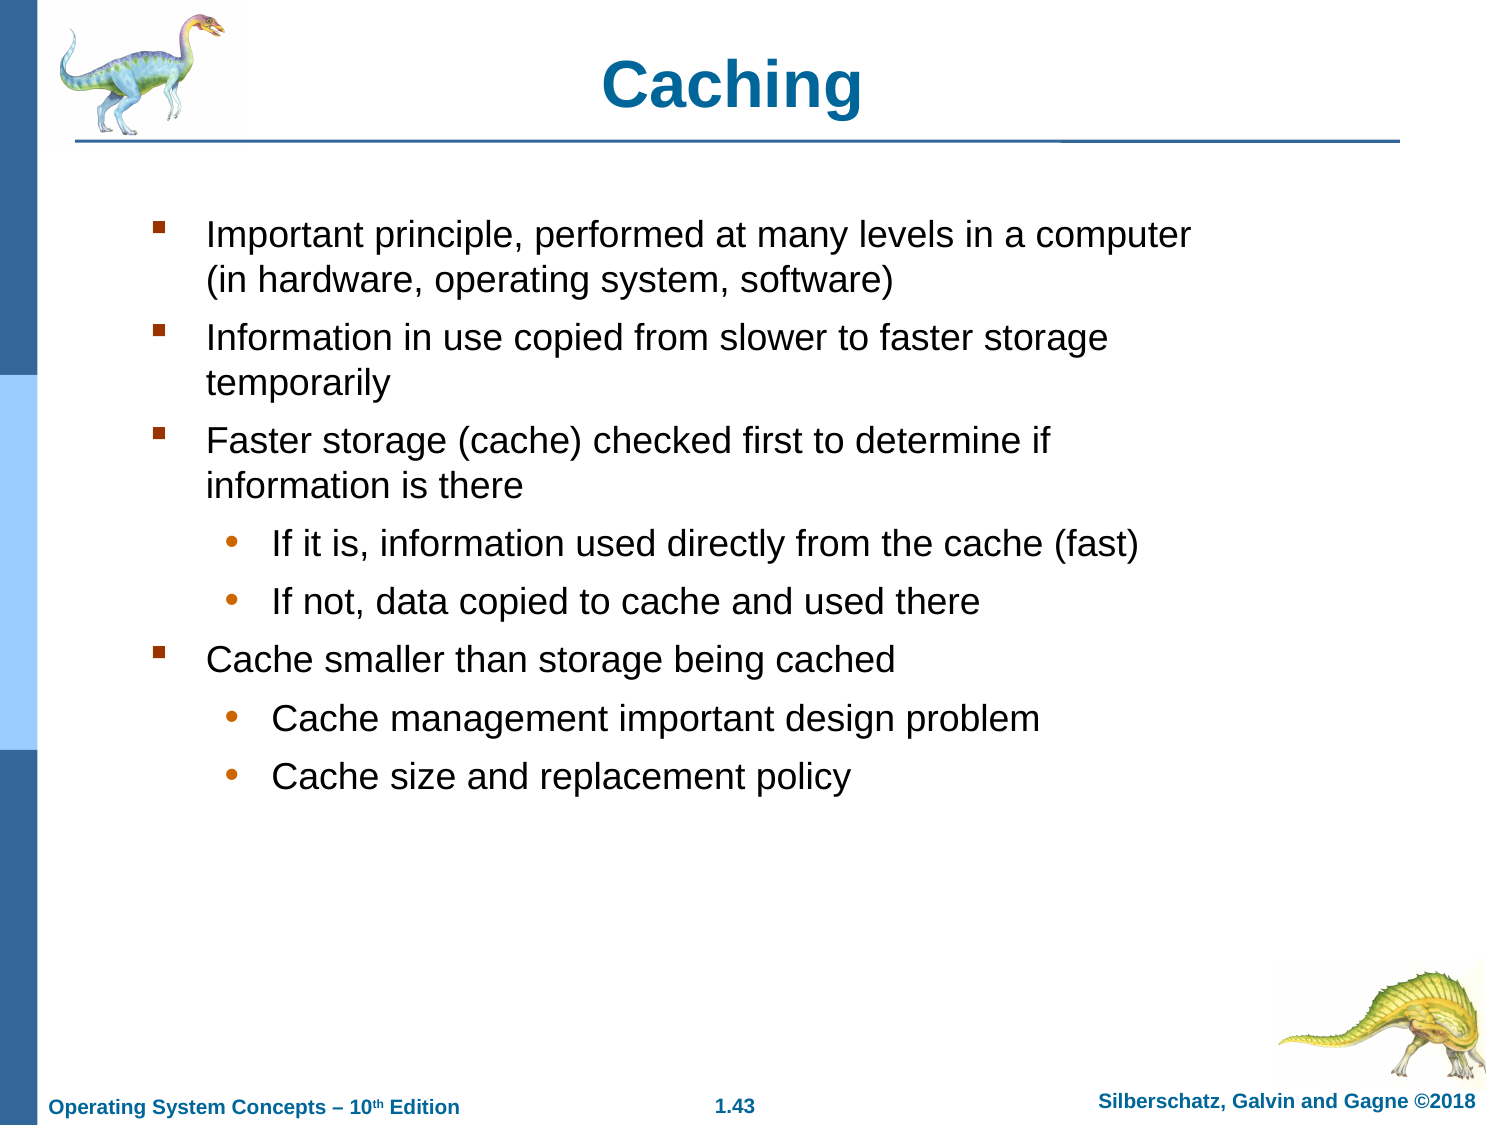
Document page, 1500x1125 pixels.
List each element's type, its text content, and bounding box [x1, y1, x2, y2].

title Caching [75, 34, 1390, 129]
picture [1275, 959, 1486, 1090]
picture [46, 0, 243, 149]
list Important principle, performed at many levels in a computer (in hardware, operating system, software) Information in use copied from slower to faster storage temporarily Faster storage (cache) checked first to determine if information is there If it is, information used directly from the cache (fast) If not, data copied to cache and used there Cache smaller than storage being cached Cache management important design problem Cache size and replacement policy [134, 202, 1255, 978]
